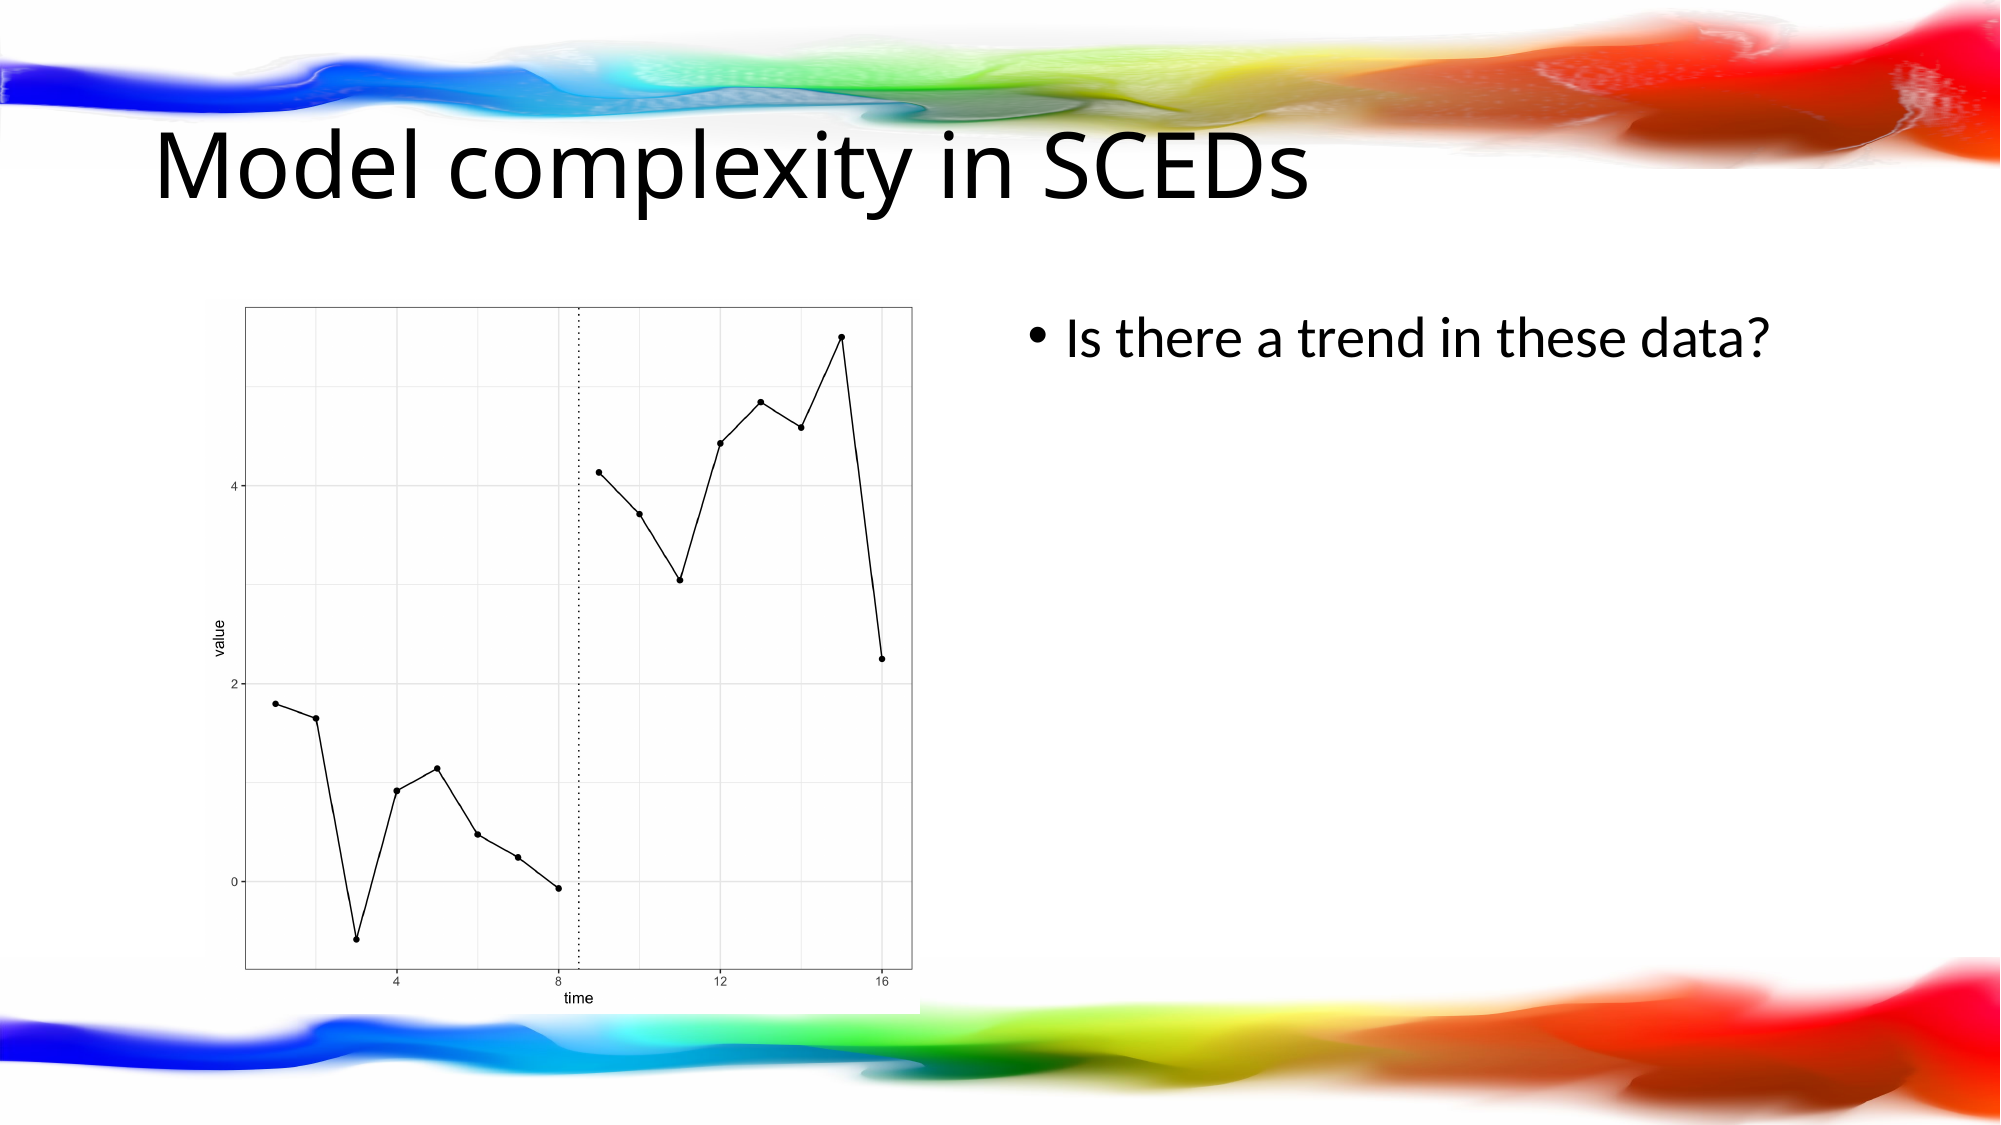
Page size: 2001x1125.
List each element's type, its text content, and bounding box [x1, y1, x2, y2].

title Model complexity in SCEDs [137, 59, 1863, 278]
picture [0, 957, 2000, 1125]
picture [0, 0, 2000, 169]
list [205, 299, 920, 1014]
list Is there a trend in these data? [1012, 299, 1863, 1014]
